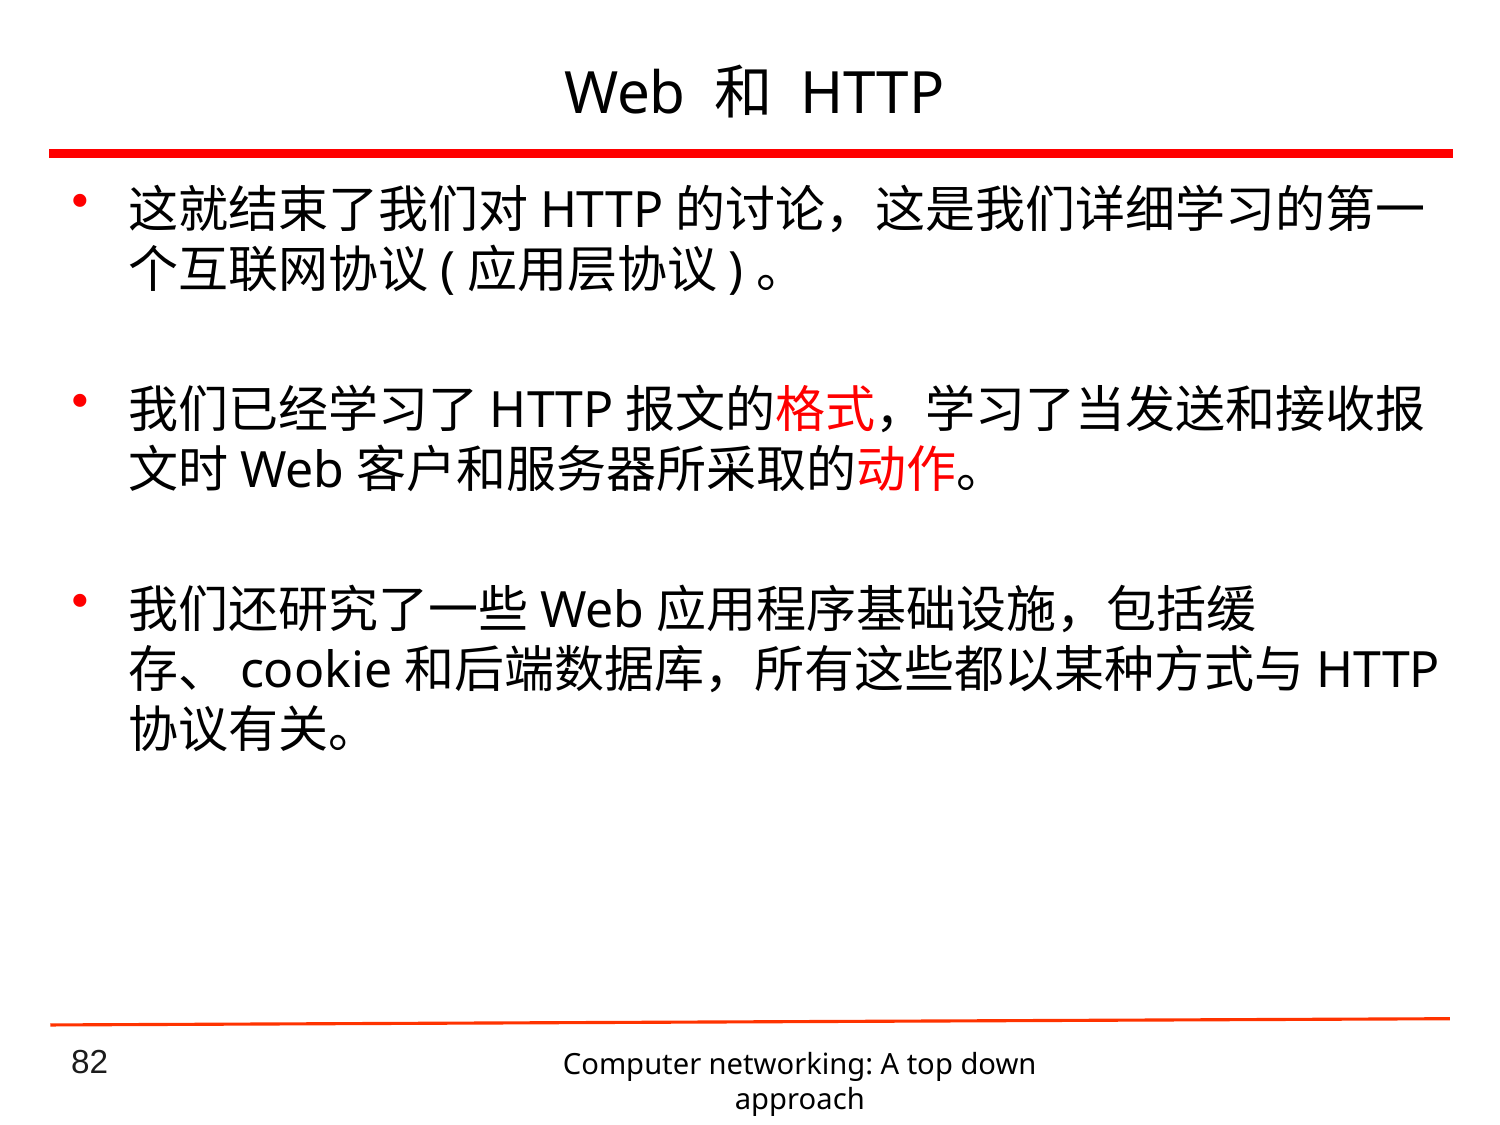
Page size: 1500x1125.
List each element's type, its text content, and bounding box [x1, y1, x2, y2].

title Web 和 HTTP [52, 37, 1457, 143]
list 这就结束了我们对HTTP的讨论，这是我们详细学习的第一个互联网协议(应用层协议)。 我们已经学习了HTTP报文的格式，学习了当发送和接收报文时Web客户和服务器所采取的动作。 我们还研究了一些Web应用程序基础设施，包括缓存、cookie和后端数据库，所有这些都以某种方式与HTTP协议有关。 [56, 169, 1458, 1000]
footer Computer networking: A top down approach [512, 1037, 1088, 1089]
